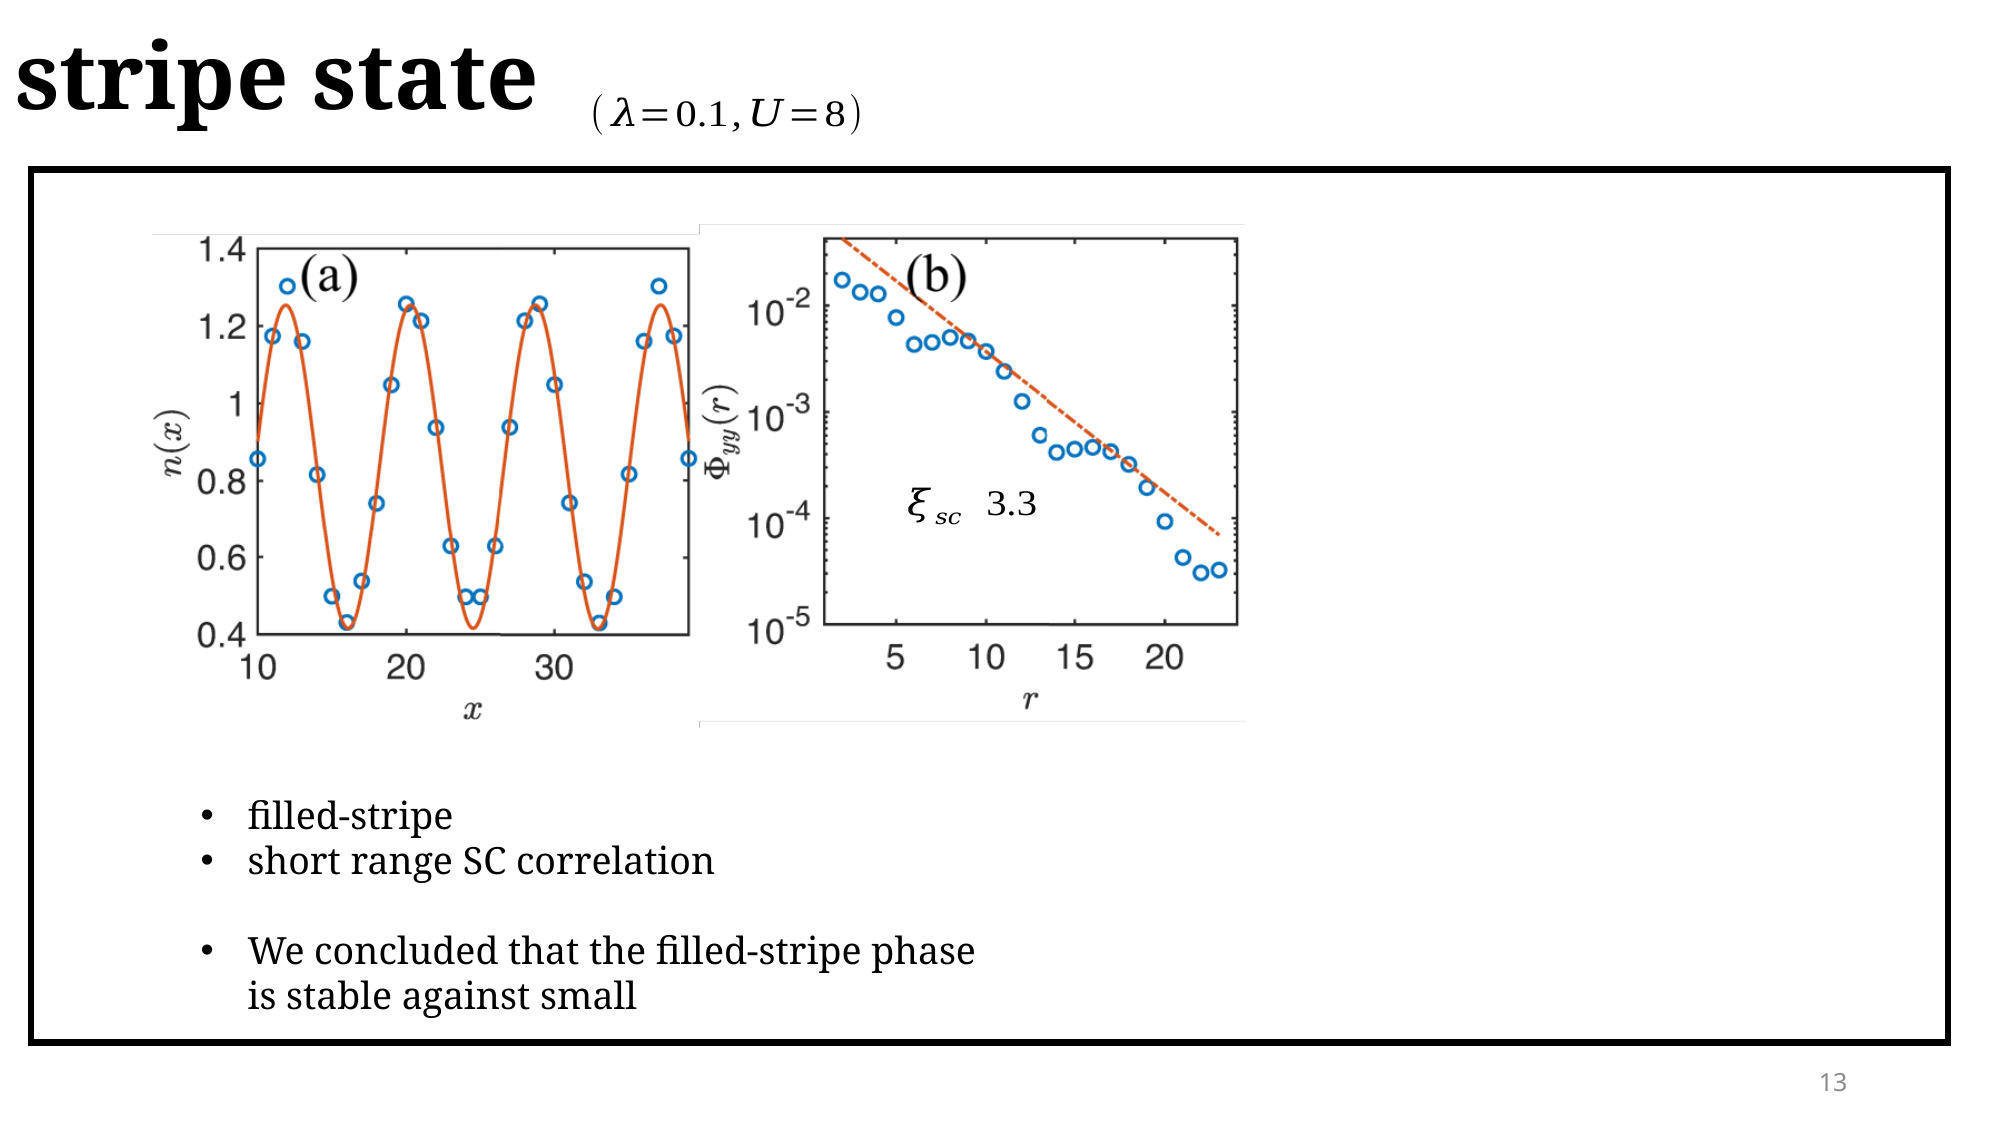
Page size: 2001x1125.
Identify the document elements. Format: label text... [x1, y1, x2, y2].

slide_number 12 [1412, 1054, 1863, 1114]
picture [151, 223, 1245, 728]
title stripe state [0, 4, 1725, 156]
